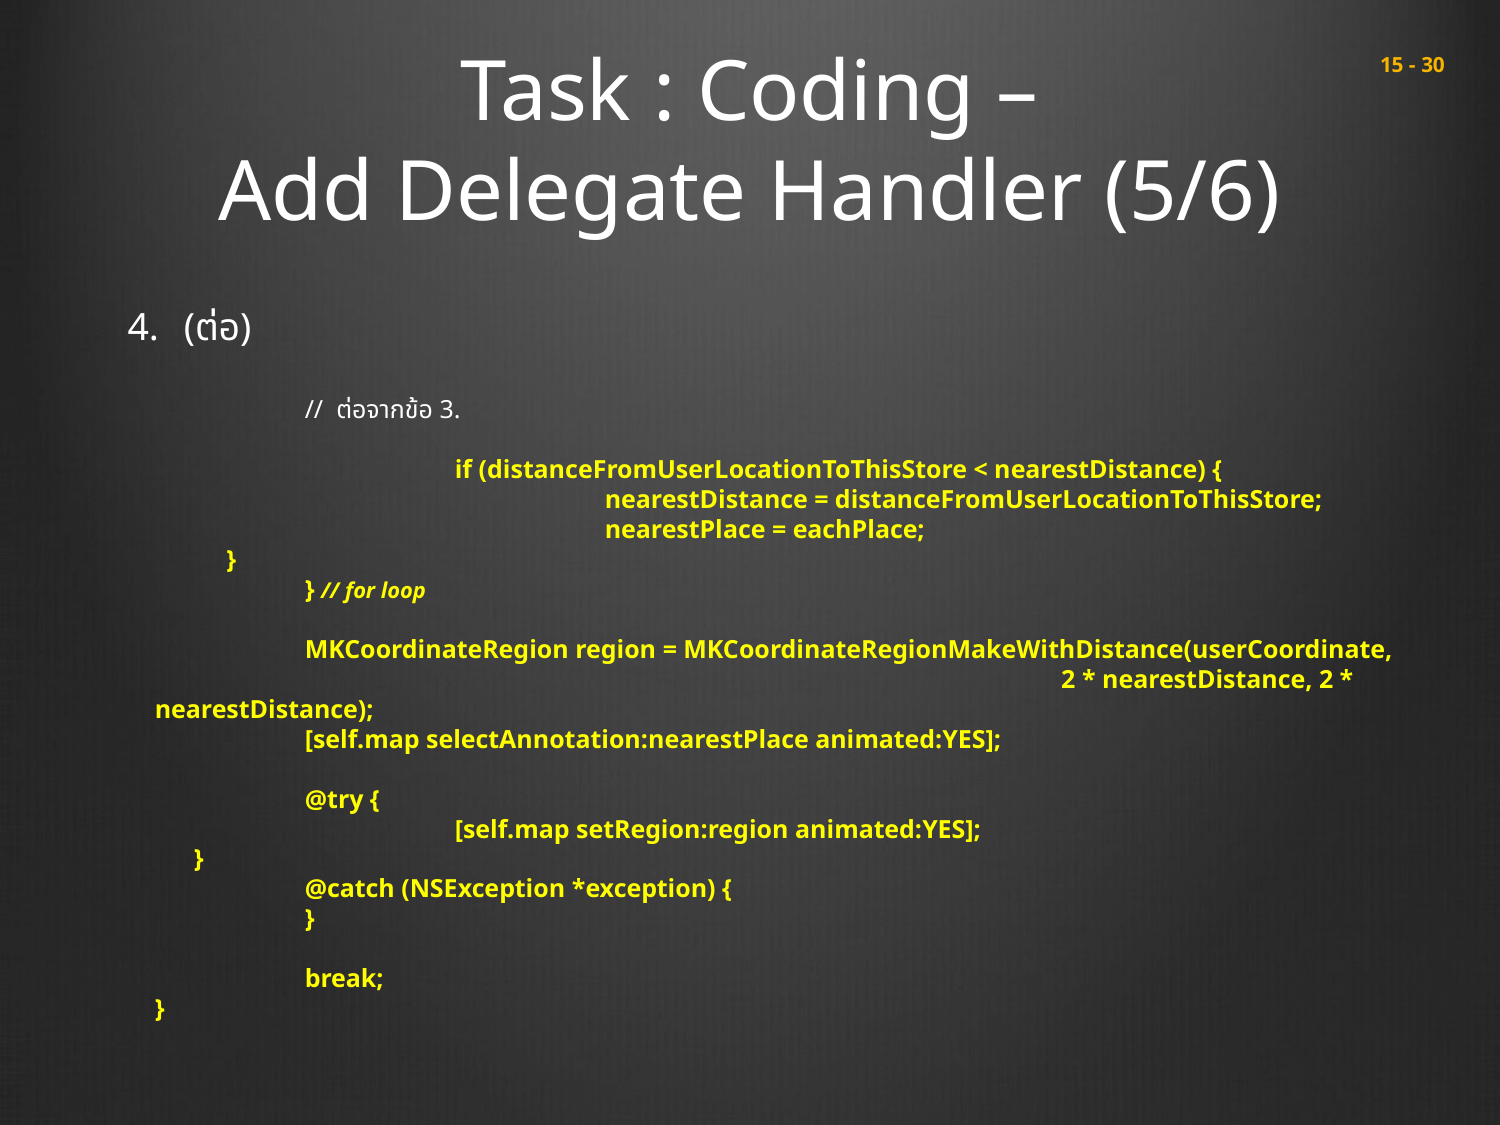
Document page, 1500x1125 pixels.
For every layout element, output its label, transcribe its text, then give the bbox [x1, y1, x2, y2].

title Task : Coding – Add Delegate Handler (5/6) [112, 19, 1388, 255]
text_box // ต่อจากข้อ 3. if (distanceFromUserLocationToThisStore < nearestDistance) { nearestDistance = distanceFromUserLocationToThisStore; nearestPlace = eachPlace; } } // for loop MKCoordinateRegion region = MKCoordinateRegionMakeWithDistance(userCoordinate, 2 * nearestDistance, 2 * nearestDistance); [self.map selectAnnotation:nearestPlace animated:YES]; @try { [self.map setRegion:region animated:YES]; } @catch (NSException *exception) { } break; } [140, 386, 1460, 1060]
text_box 15 - 30 [1306, 43, 1460, 86]
list (ต่อ) [112, 295, 1388, 1077]
